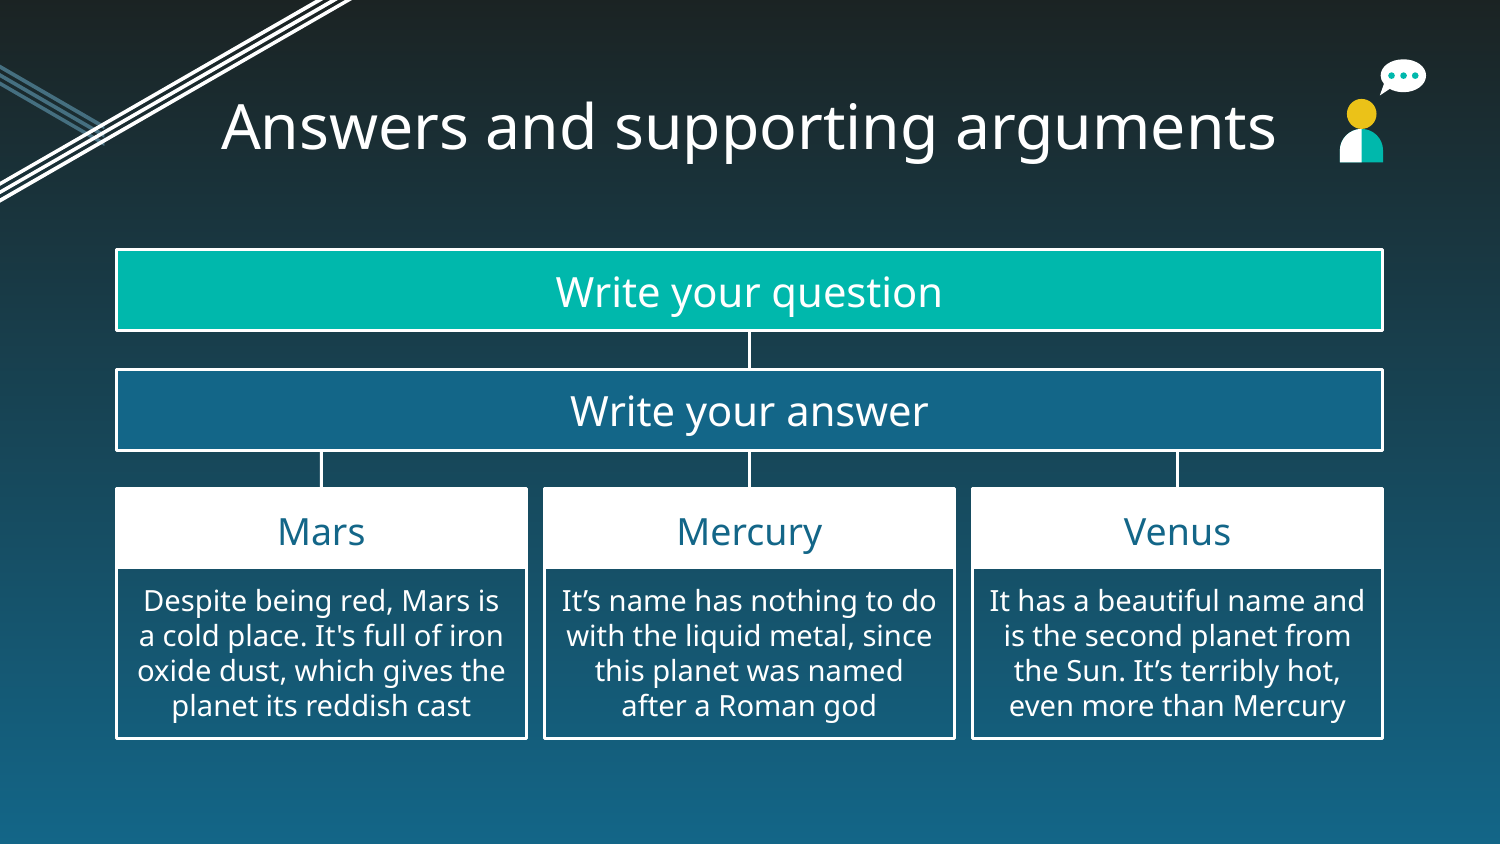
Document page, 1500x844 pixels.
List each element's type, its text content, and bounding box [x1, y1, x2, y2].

text_box It’s name has nothing to do with the liquid metal, since this planet was named after a Roman god [544, 566, 955, 739]
text_box Venus [972, 488, 1383, 566]
text_box Write your question [116, 249, 1383, 331]
title Answers and supporting arguments [116, 88, 1383, 177]
text_box Write your answer [116, 369, 1383, 451]
text_box It has a beautiful name and is the second planet from the Sun. It’s terribly hot, even more than Mercury [972, 566, 1383, 739]
text_box Mercury [544, 488, 955, 566]
text_box Mars [116, 488, 527, 566]
text_box Despite being red, Mars is a cold place. It's full of iron oxide dust, which gives the planet its reddish cast [116, 566, 527, 739]
